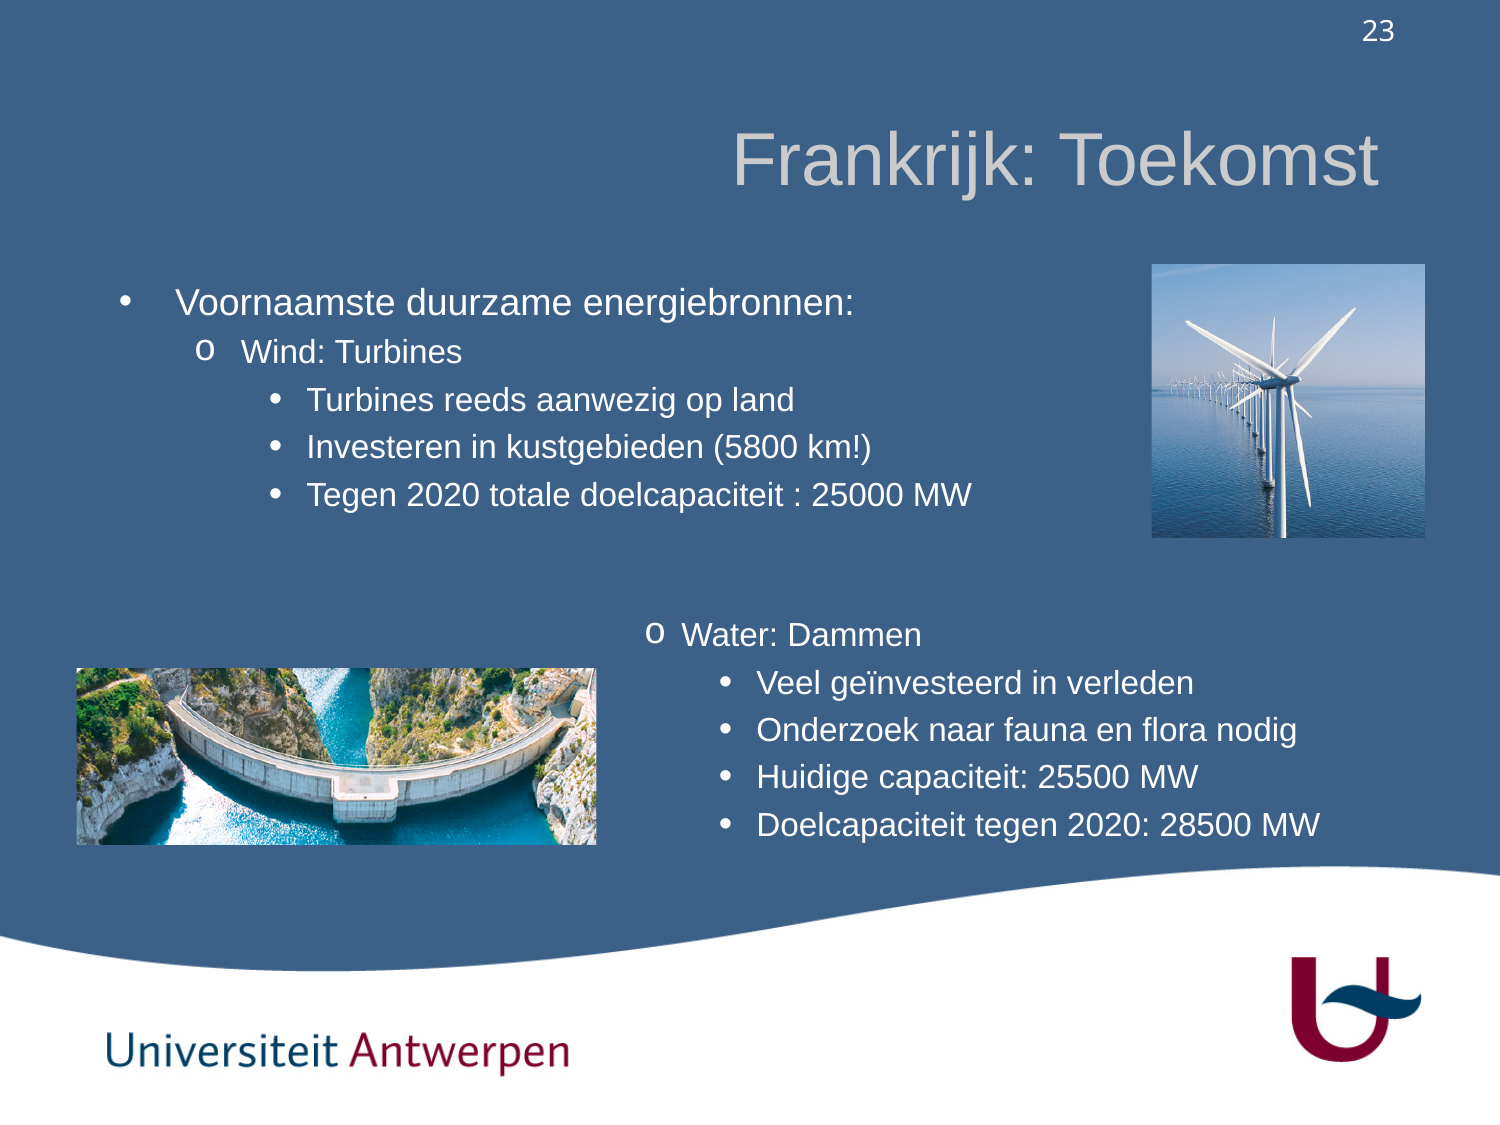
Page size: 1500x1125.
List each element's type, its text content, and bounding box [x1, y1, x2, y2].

list Voornaamste duurzame energiebronnen: Wind: Turbines Turbines reeds aanwezig op land Investeren in kustgebieden (5800 km!) Tegen 2020 totale doelcapaciteit : 25000 MW Water: Dammen Veel geïnvesteerd in verleden Onderzoek naar fauna en flora nodig Huidige capaciteit: 25500 MW Doelcapaciteit tegen 2020: 28500 MW [103, 270, 1395, 944]
picture [0, 0, 1500, 1062]
picture [103, 1024, 572, 1079]
title Frankrijk: Toekomst [103, 5, 1395, 208]
text_box [1151, 264, 1425, 538]
text_box [76, 668, 597, 845]
